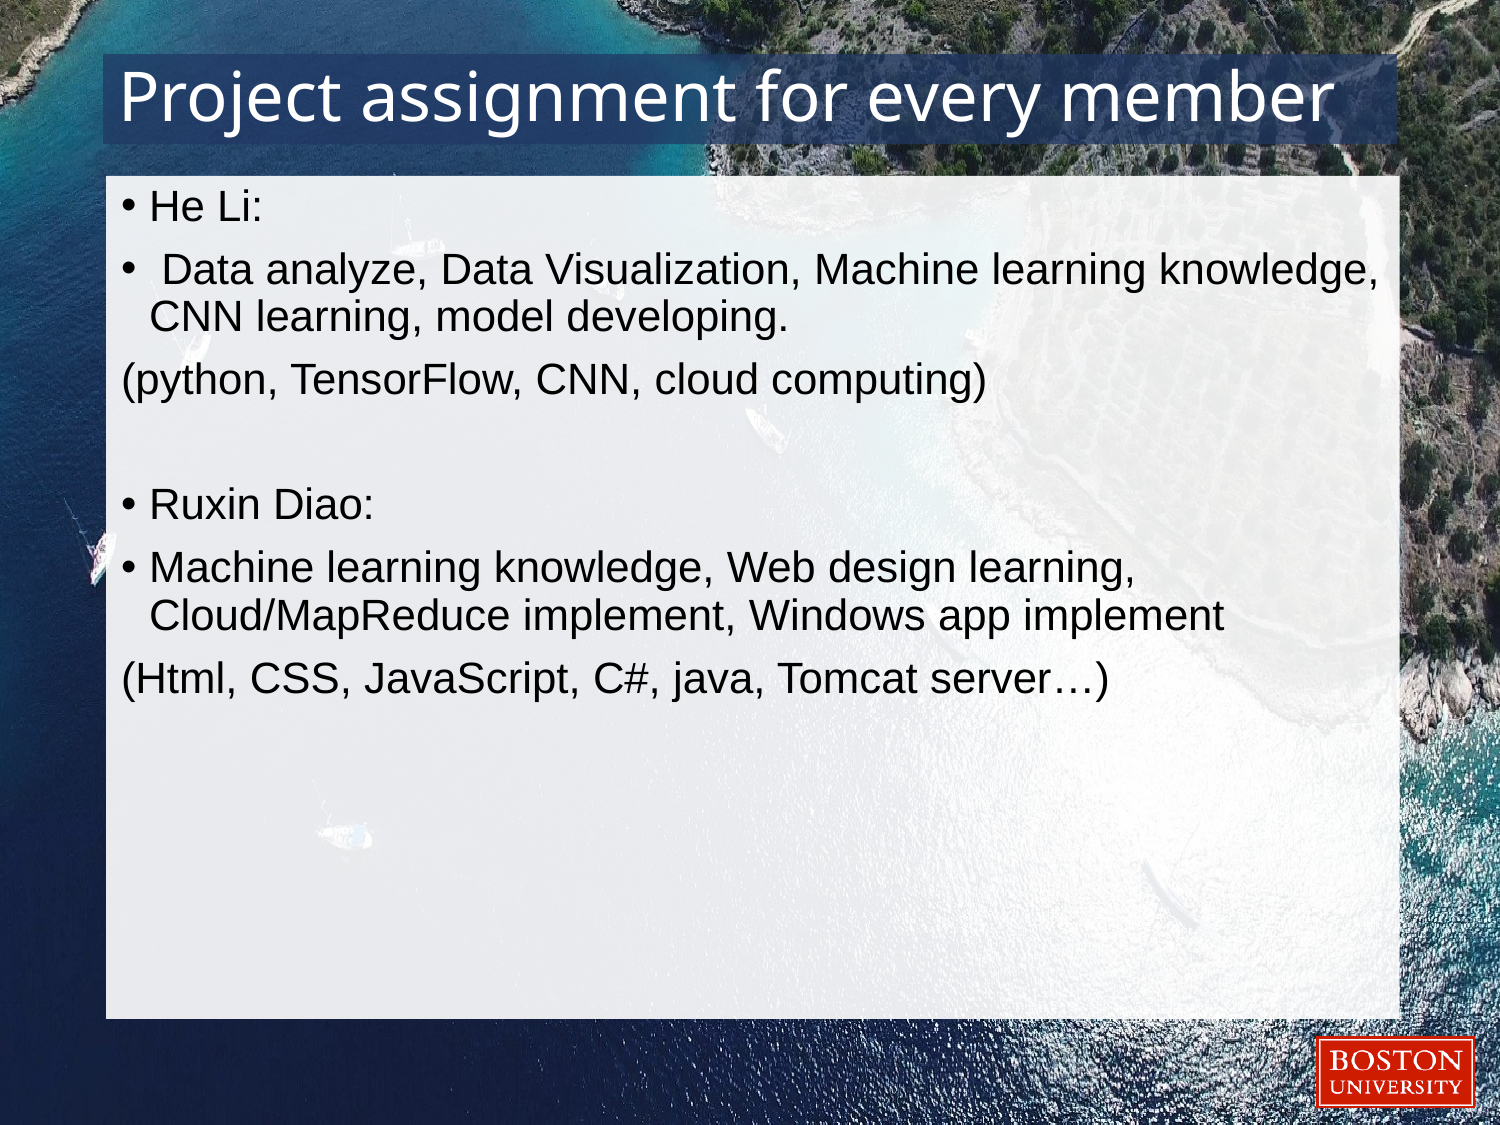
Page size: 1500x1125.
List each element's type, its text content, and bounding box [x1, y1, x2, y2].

list He Li: Data analyze, Data Visualization, Machine learning knowledge, CNN learning, model developing. (python, TensorFlow, CNN, cloud computing) Ruxin Diao: Machine learning knowledge, Web design learning, Cloud/MapReduce implement, Windows app implement (Html, CSS, JavaScript, C#, java, Tomcat server…) [106, 175, 1400, 1019]
title Project assignment for every member [103, 54, 1397, 145]
picture [0, 0, 1500, 1125]
